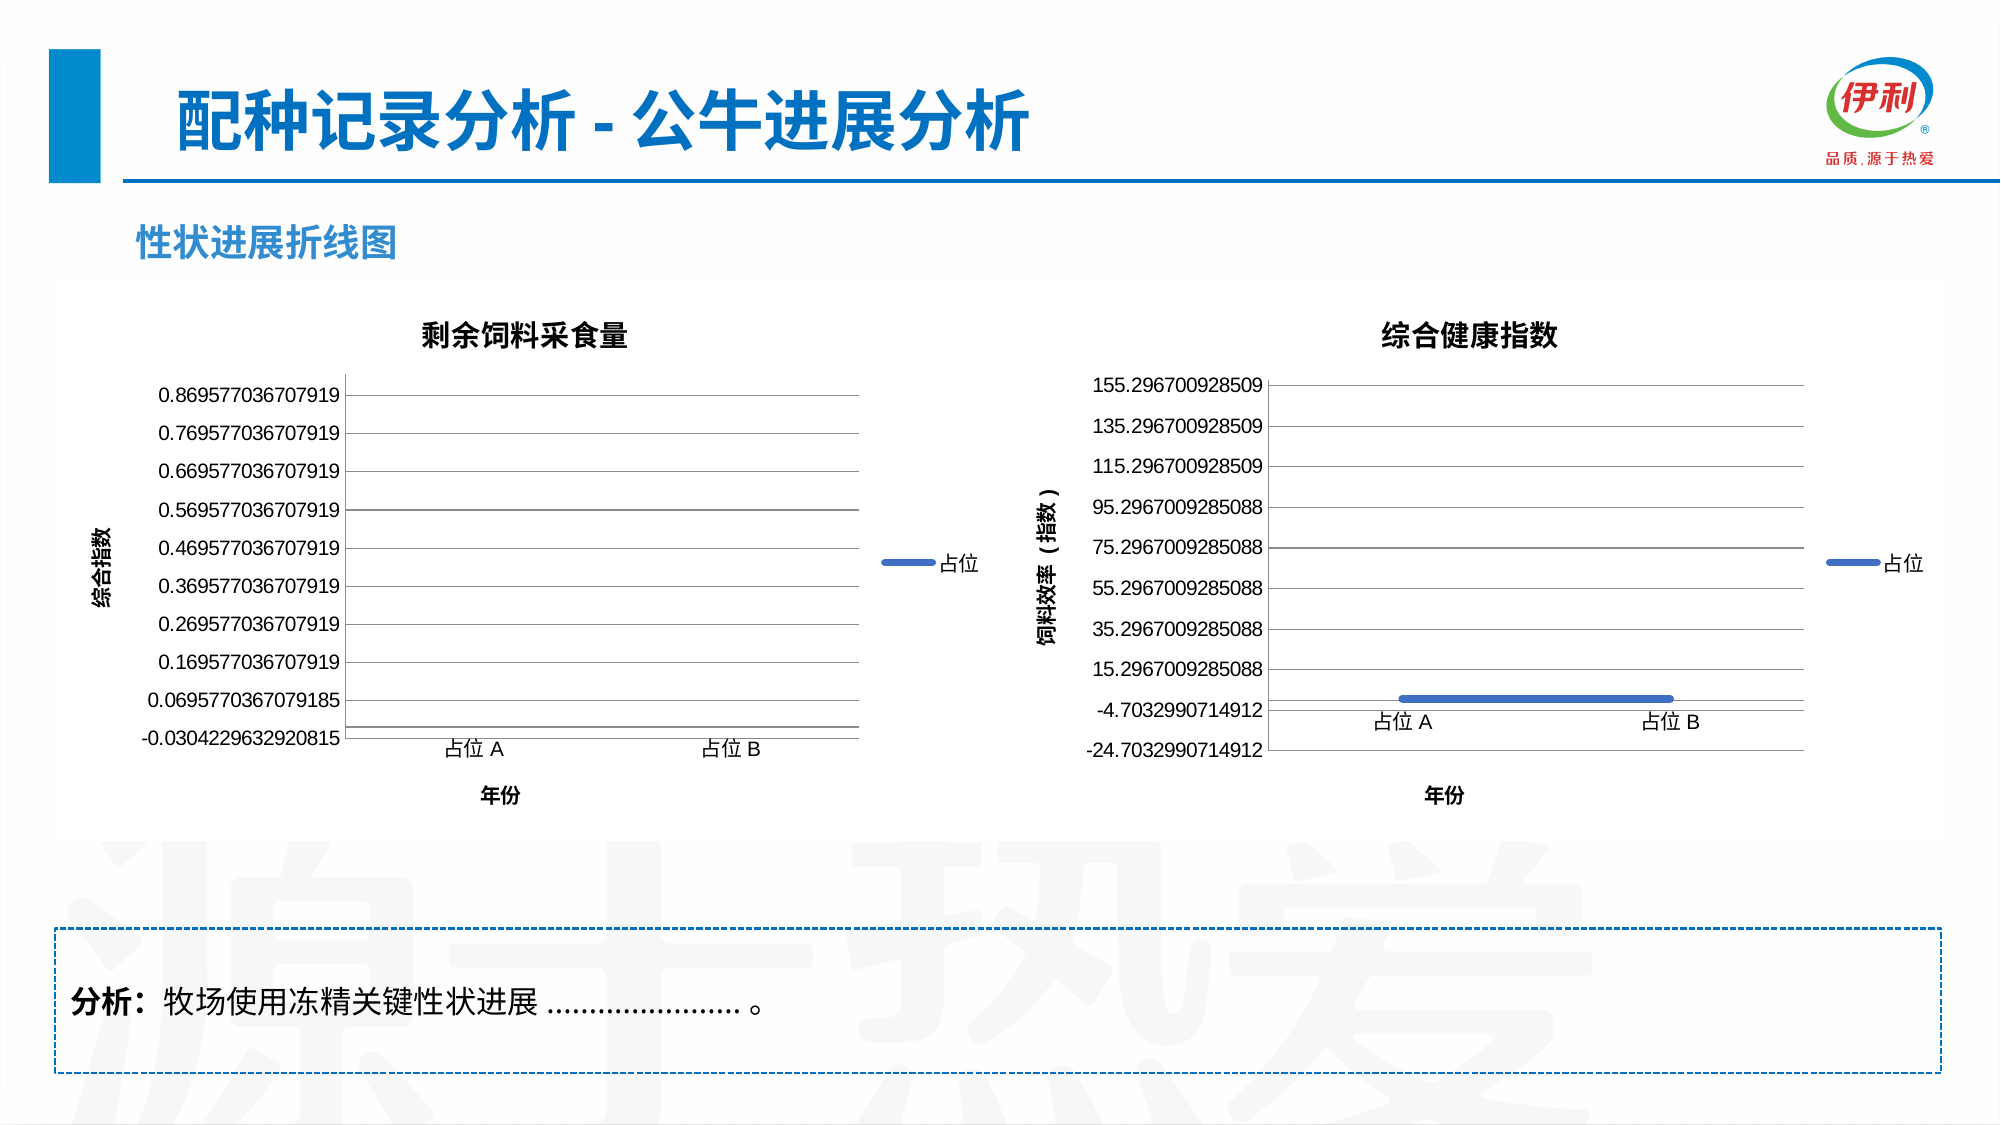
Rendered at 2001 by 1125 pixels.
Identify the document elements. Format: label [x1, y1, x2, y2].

picture [0, 0, 2000, 1125]
chart [53, 284, 1943, 841]
text_box [55, 928, 1942, 1073]
table_header [134, 200, 528, 280]
text_box [161, 71, 1046, 167]
